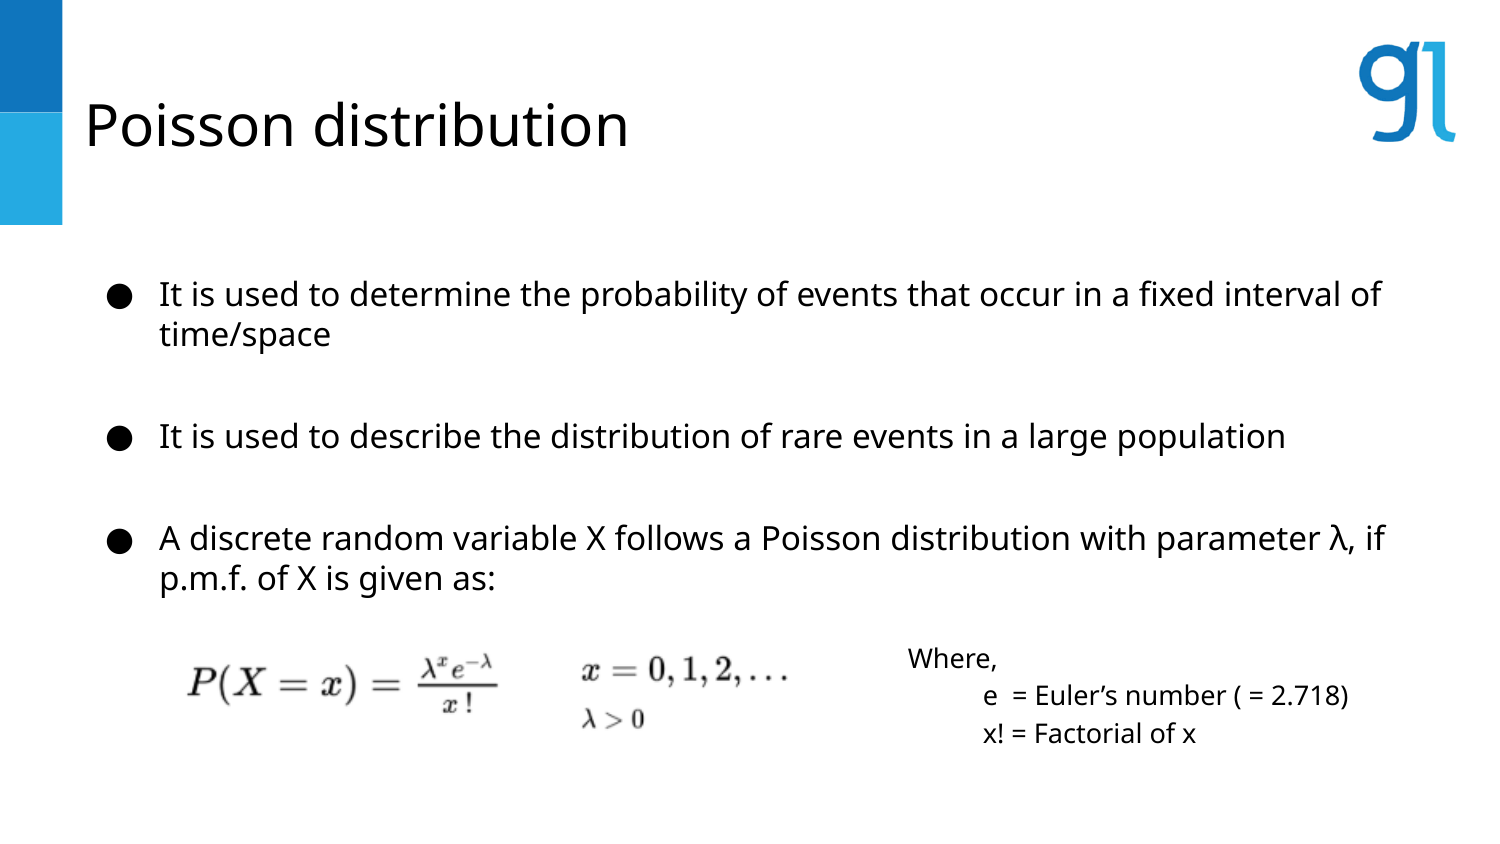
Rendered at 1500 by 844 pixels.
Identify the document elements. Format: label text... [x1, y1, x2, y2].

text_box Where, e = Euler’s number ( = 2.718) x! = Factorial of x [892, 621, 1421, 751]
text_box It is used to determine the probability of events that occur in a fixed interval of time/space It is used to describe the distribution of rare events in a large population A discrete random variable X follows a Poisson distribution with parameter λ, if p.m.f. of X is given as: [69, 257, 1446, 585]
picture [1331, 17, 1482, 167]
title Poisson distribution [69, 72, 1175, 167]
picture [175, 632, 810, 753]
